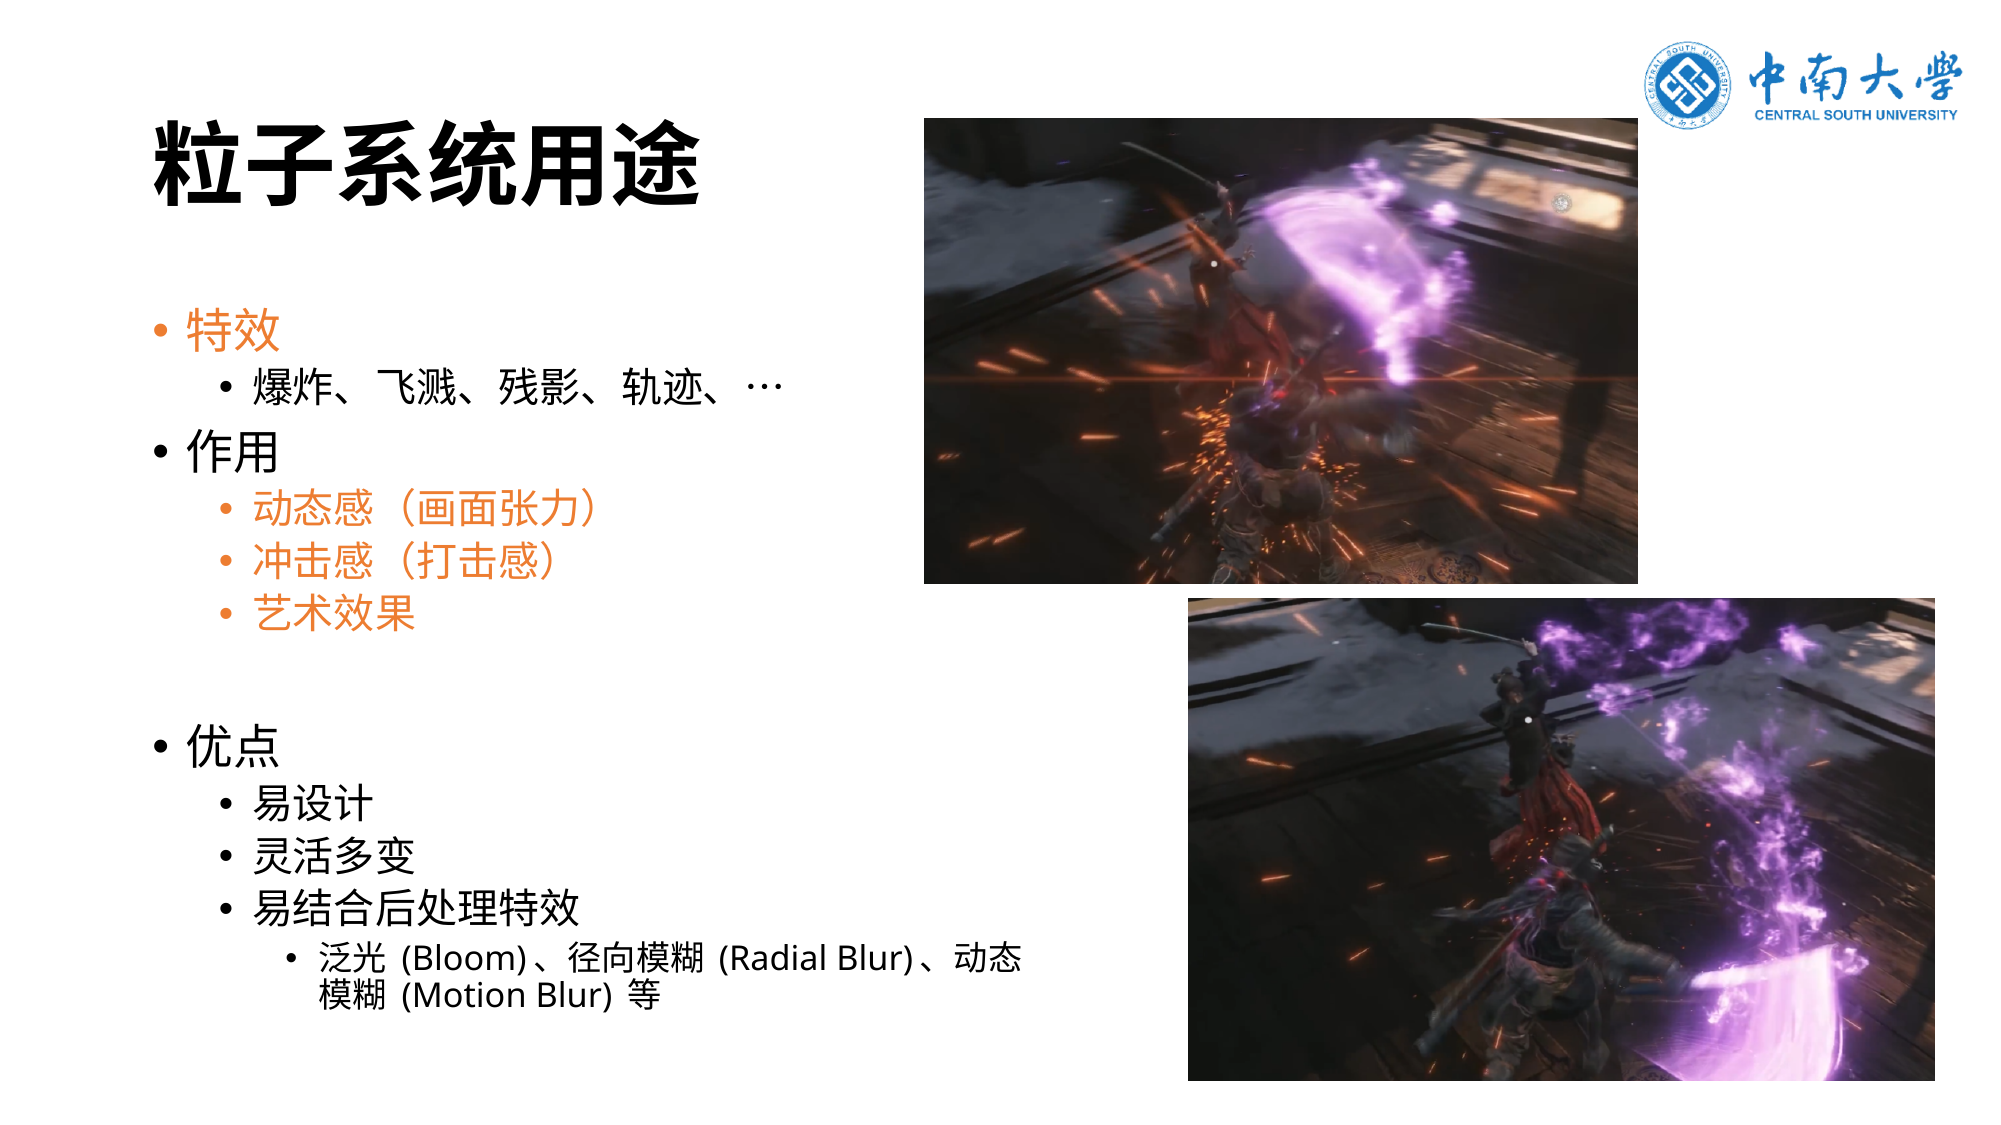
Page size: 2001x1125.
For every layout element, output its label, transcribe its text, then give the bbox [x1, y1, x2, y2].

title 粒子系统用途 [137, 59, 1632, 278]
list 特效 爆炸、飞溅、残影、轨迹、… 作用 动态感（画面张力） 冲击感（打击感） 艺术效果 优点 易设计 灵活多变 易结合后处理特效 泛光 (Bloom)、径向模糊 (Radial Blur)、动态模糊 (Motion Blur) 等 [137, 299, 924, 1023]
picture [1632, 34, 1977, 136]
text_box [924, 118, 1935, 1081]
